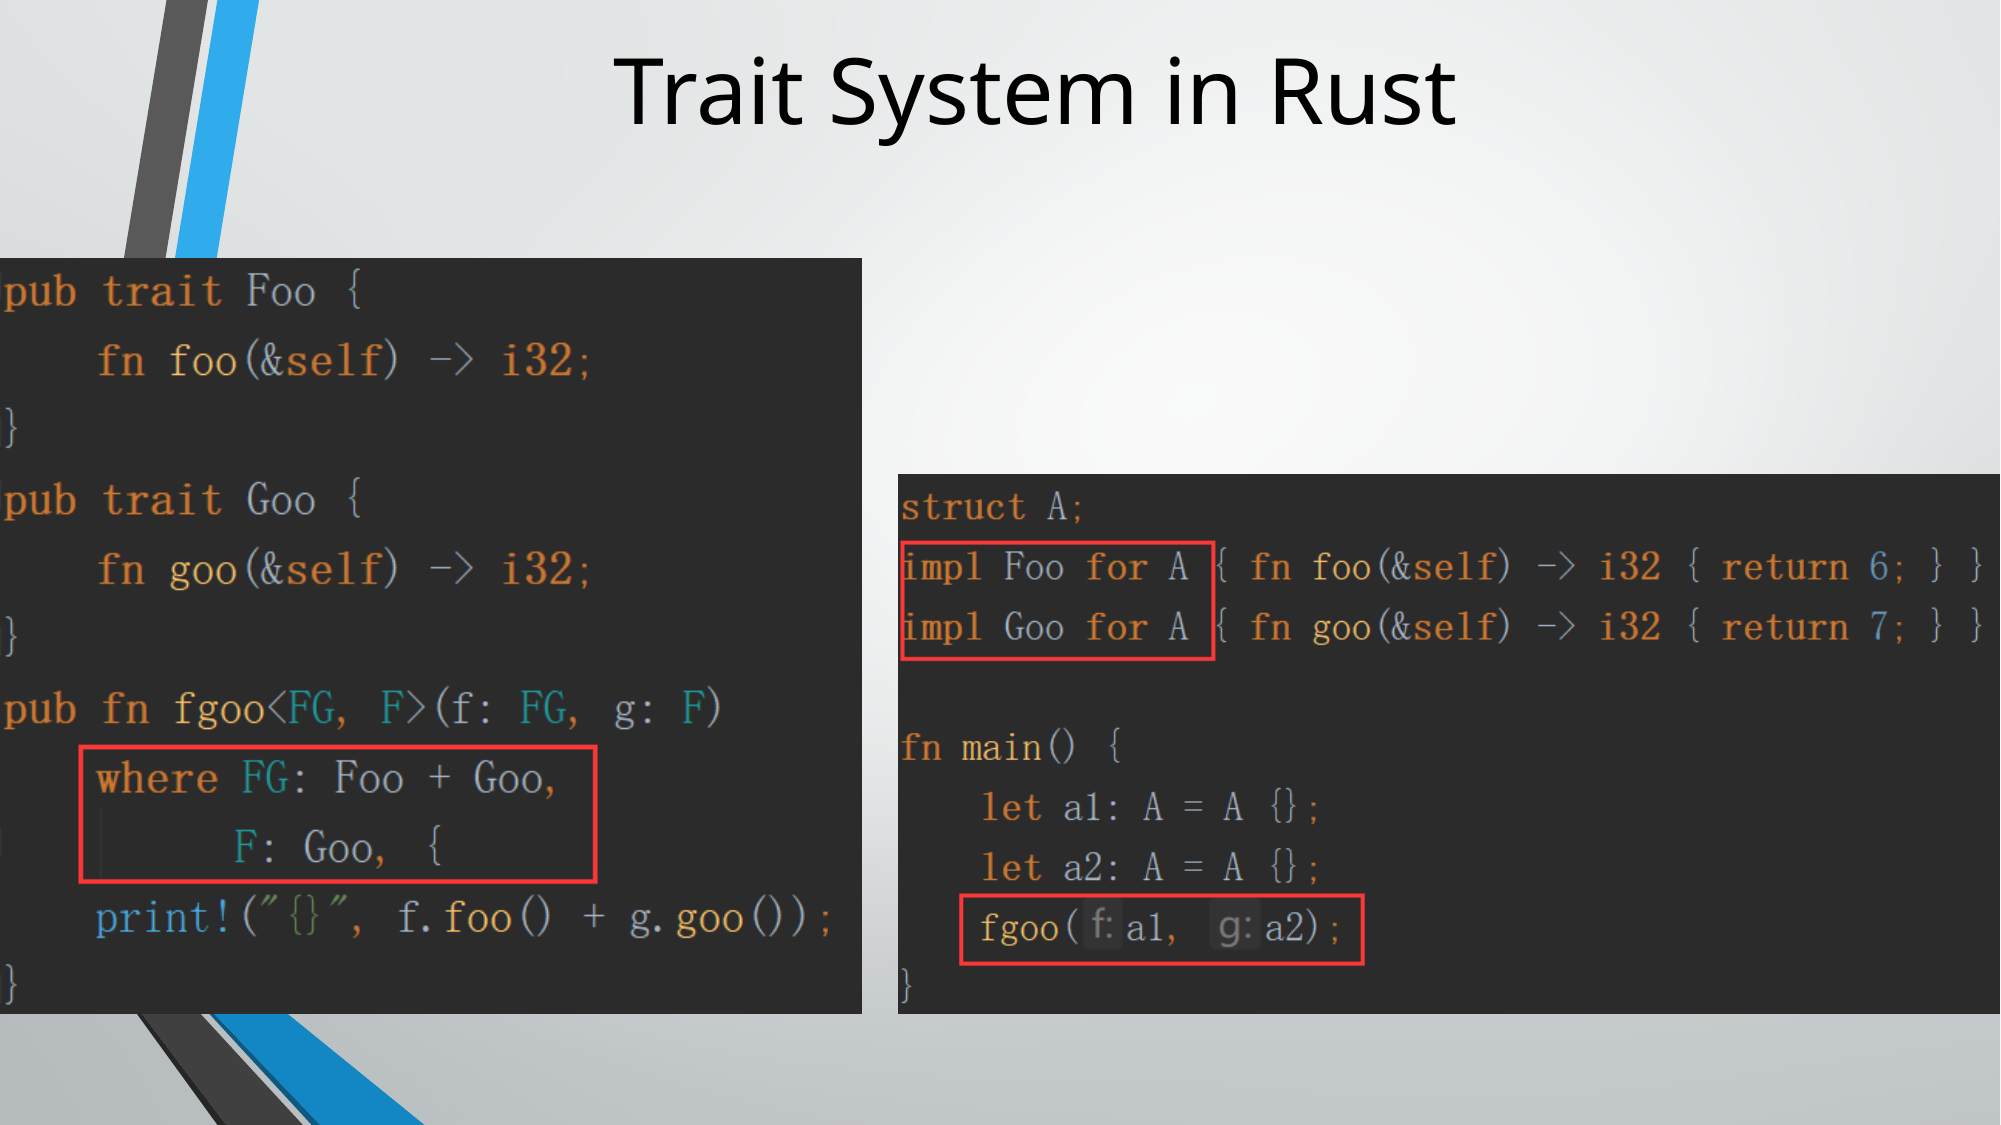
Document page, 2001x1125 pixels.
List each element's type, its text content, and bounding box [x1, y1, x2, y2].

picture [0, 257, 862, 1014]
title Trait System in Rust [373, 1, 1700, 174]
picture [898, 474, 2000, 1014]
